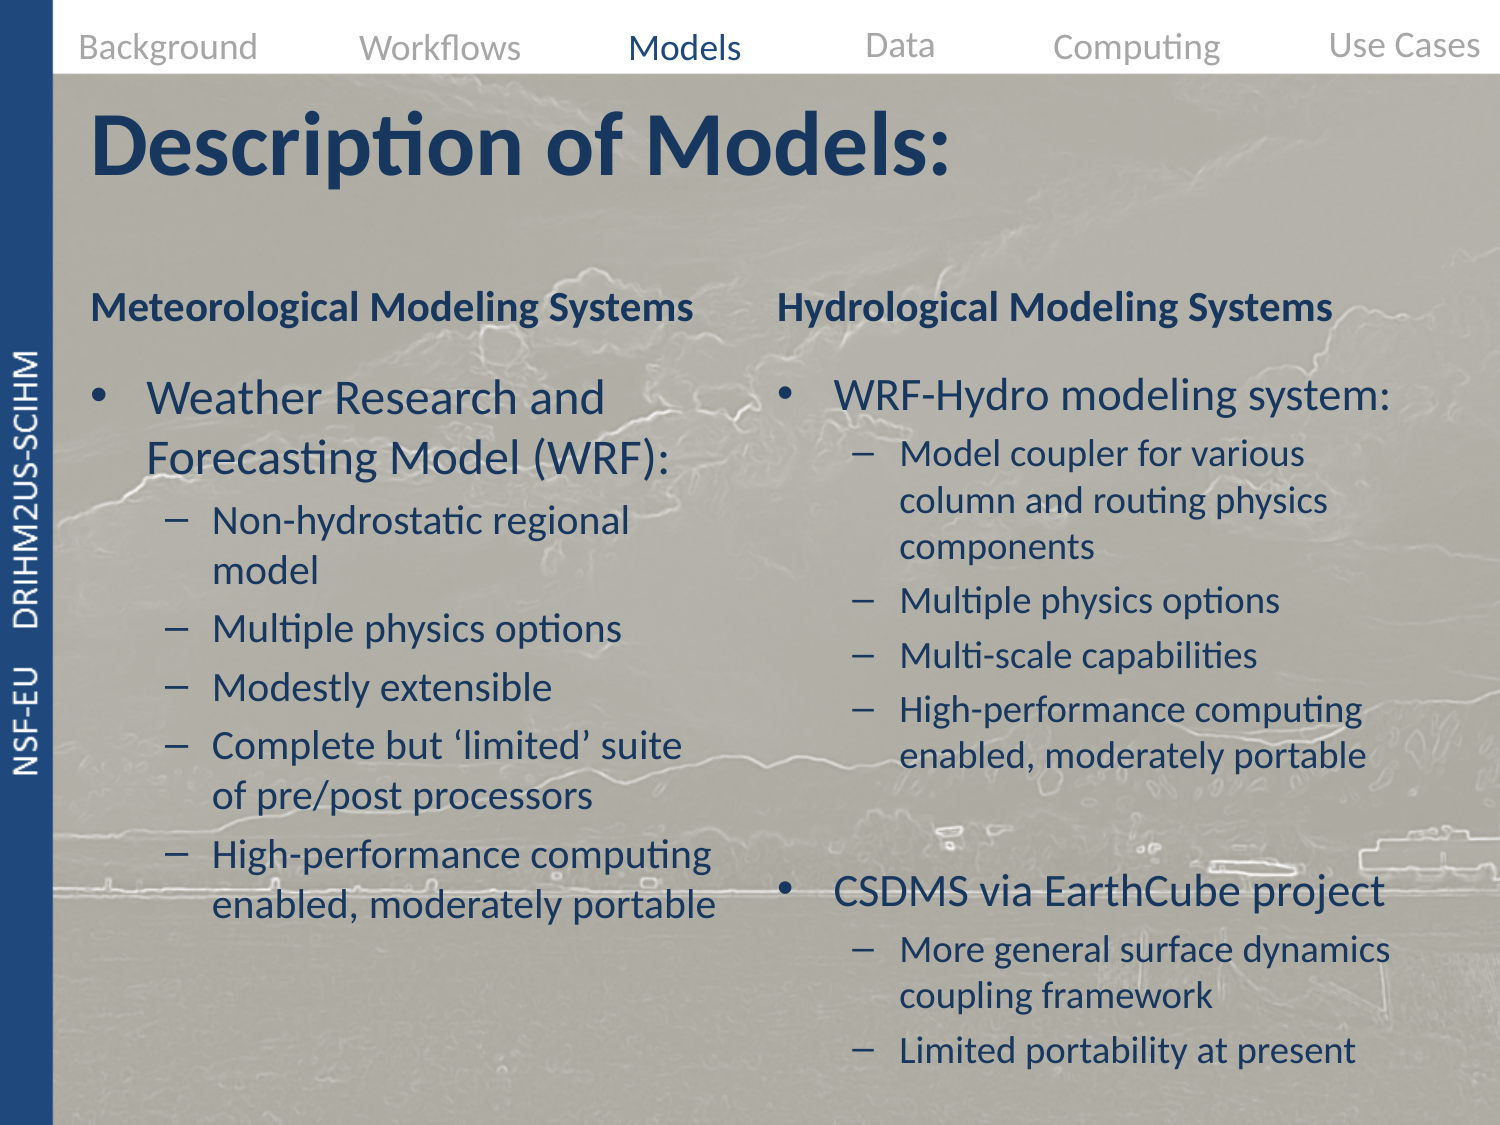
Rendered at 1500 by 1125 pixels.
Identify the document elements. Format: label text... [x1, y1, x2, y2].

list WRF-Hydro modeling system: Model coupler for various column and routing physics components Multiple physics options Multi-scale capabilities High-performance computing enabled, moderately portable CSDMS via EarthCube project More general surface dynamics coupling framework Limited portability at present [761, 356, 1425, 1088]
text_box Models [613, 15, 757, 75]
text_box Workflows [344, 15, 537, 75]
picture [0, 0, 1500, 1125]
list Meteorological Modeling Systems [75, 232, 738, 338]
text_box Background [63, 14, 274, 75]
title Description of Models: [75, 45, 1425, 233]
list Hydrological Modeling Systems [761, 232, 1425, 338]
text_box Computing [1038, 14, 1237, 75]
text_box Use Cases [1314, 12, 1496, 73]
list Weather Research and Forecasting Model (WRF): Non-hydrostatic regional model Multiple physics options Modestly extensible Complete but ‘limited’ suite of pre/post processors High-performance computing enabled, moderately portable [75, 356, 738, 1005]
text_box Data [850, 12, 951, 73]
